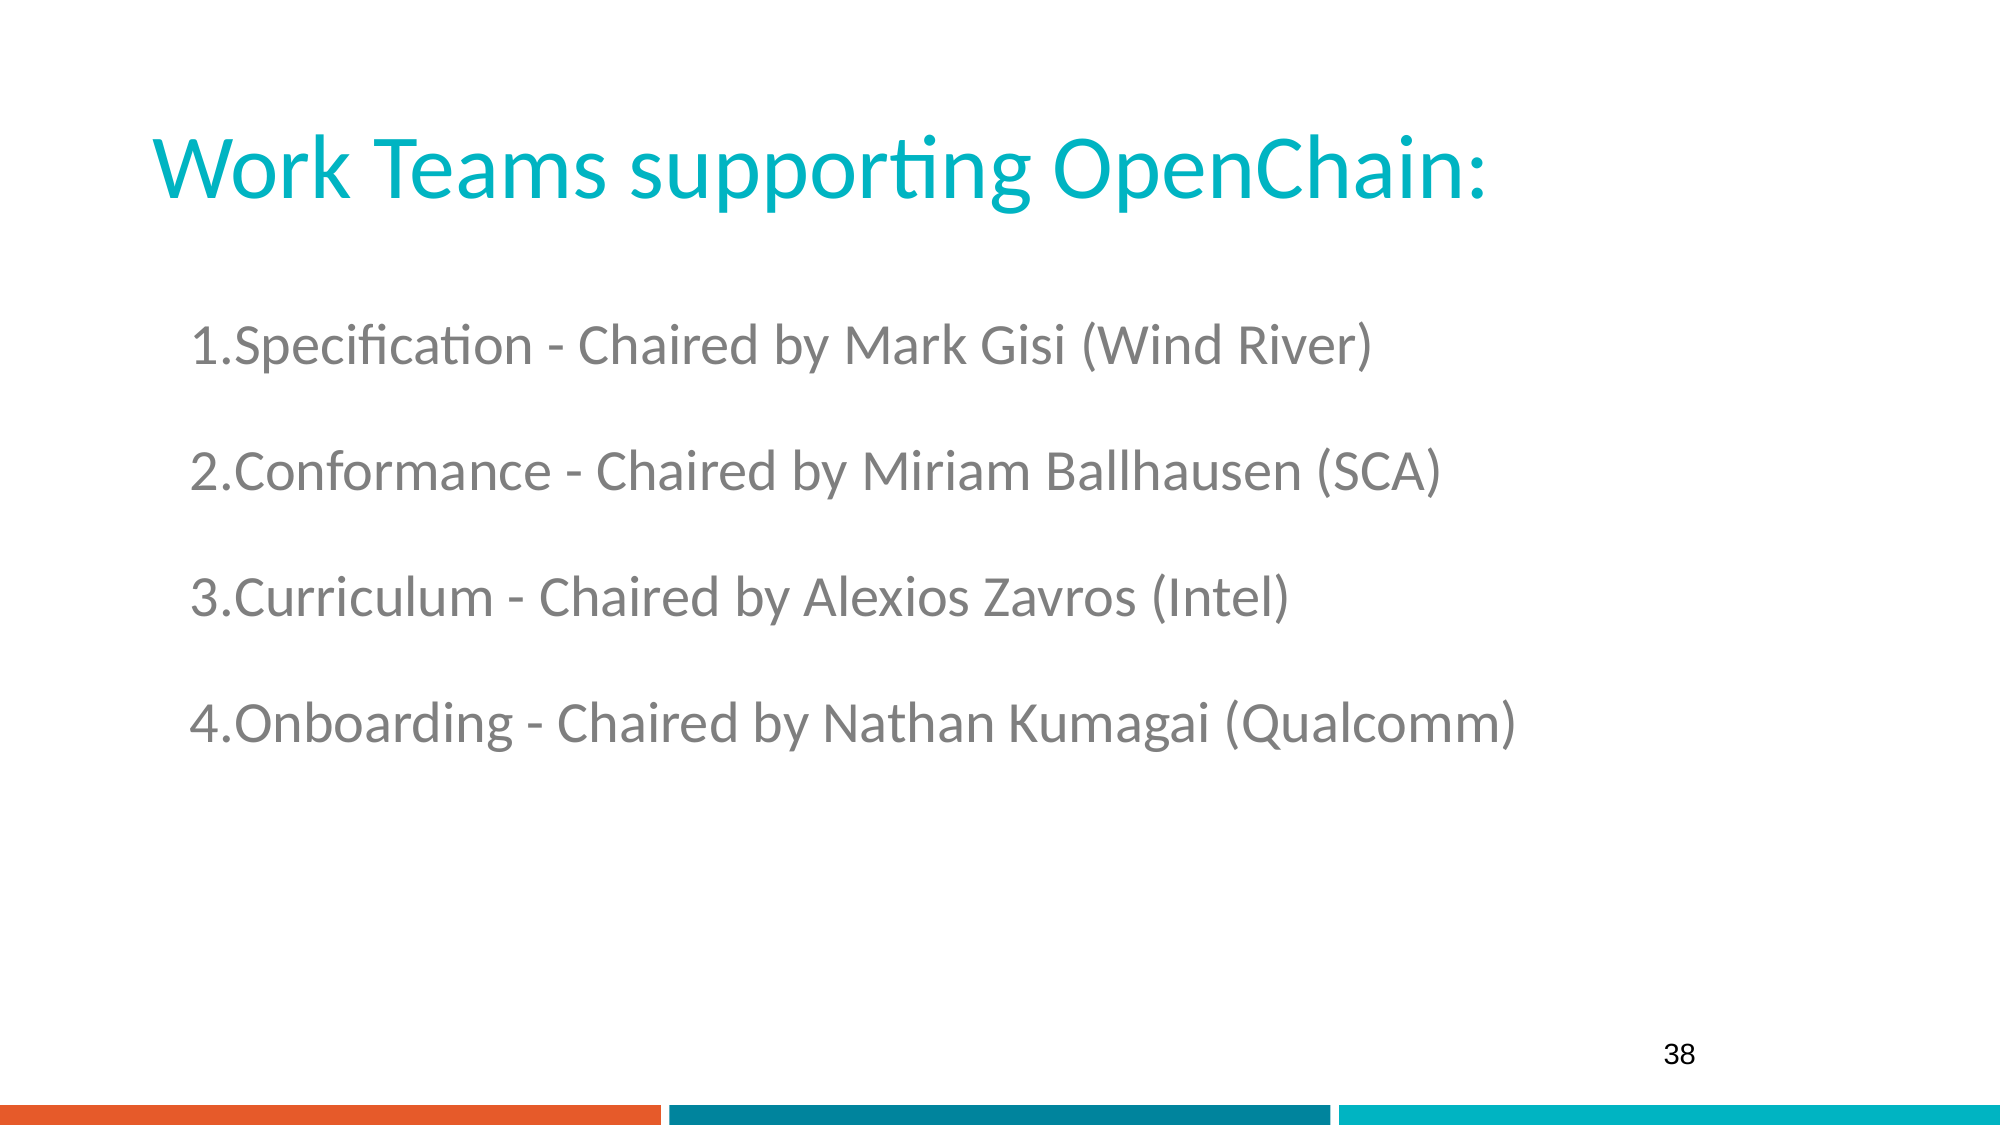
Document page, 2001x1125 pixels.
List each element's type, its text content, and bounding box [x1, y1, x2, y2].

title Work Teams supporting OpenChain: [137, 59, 1863, 278]
list Specification - Chaired by Mark Gisi (Wind River) Conformance - Chaired by Miriam Ballhausen (SCA) Curriculum - Chaired by Alexios Zavros (Intel) Onboarding - Chaired by Nathan Kumagai (Qualcomm) [137, 299, 1863, 928]
slide_number 38 [1648, 1022, 1863, 1083]
